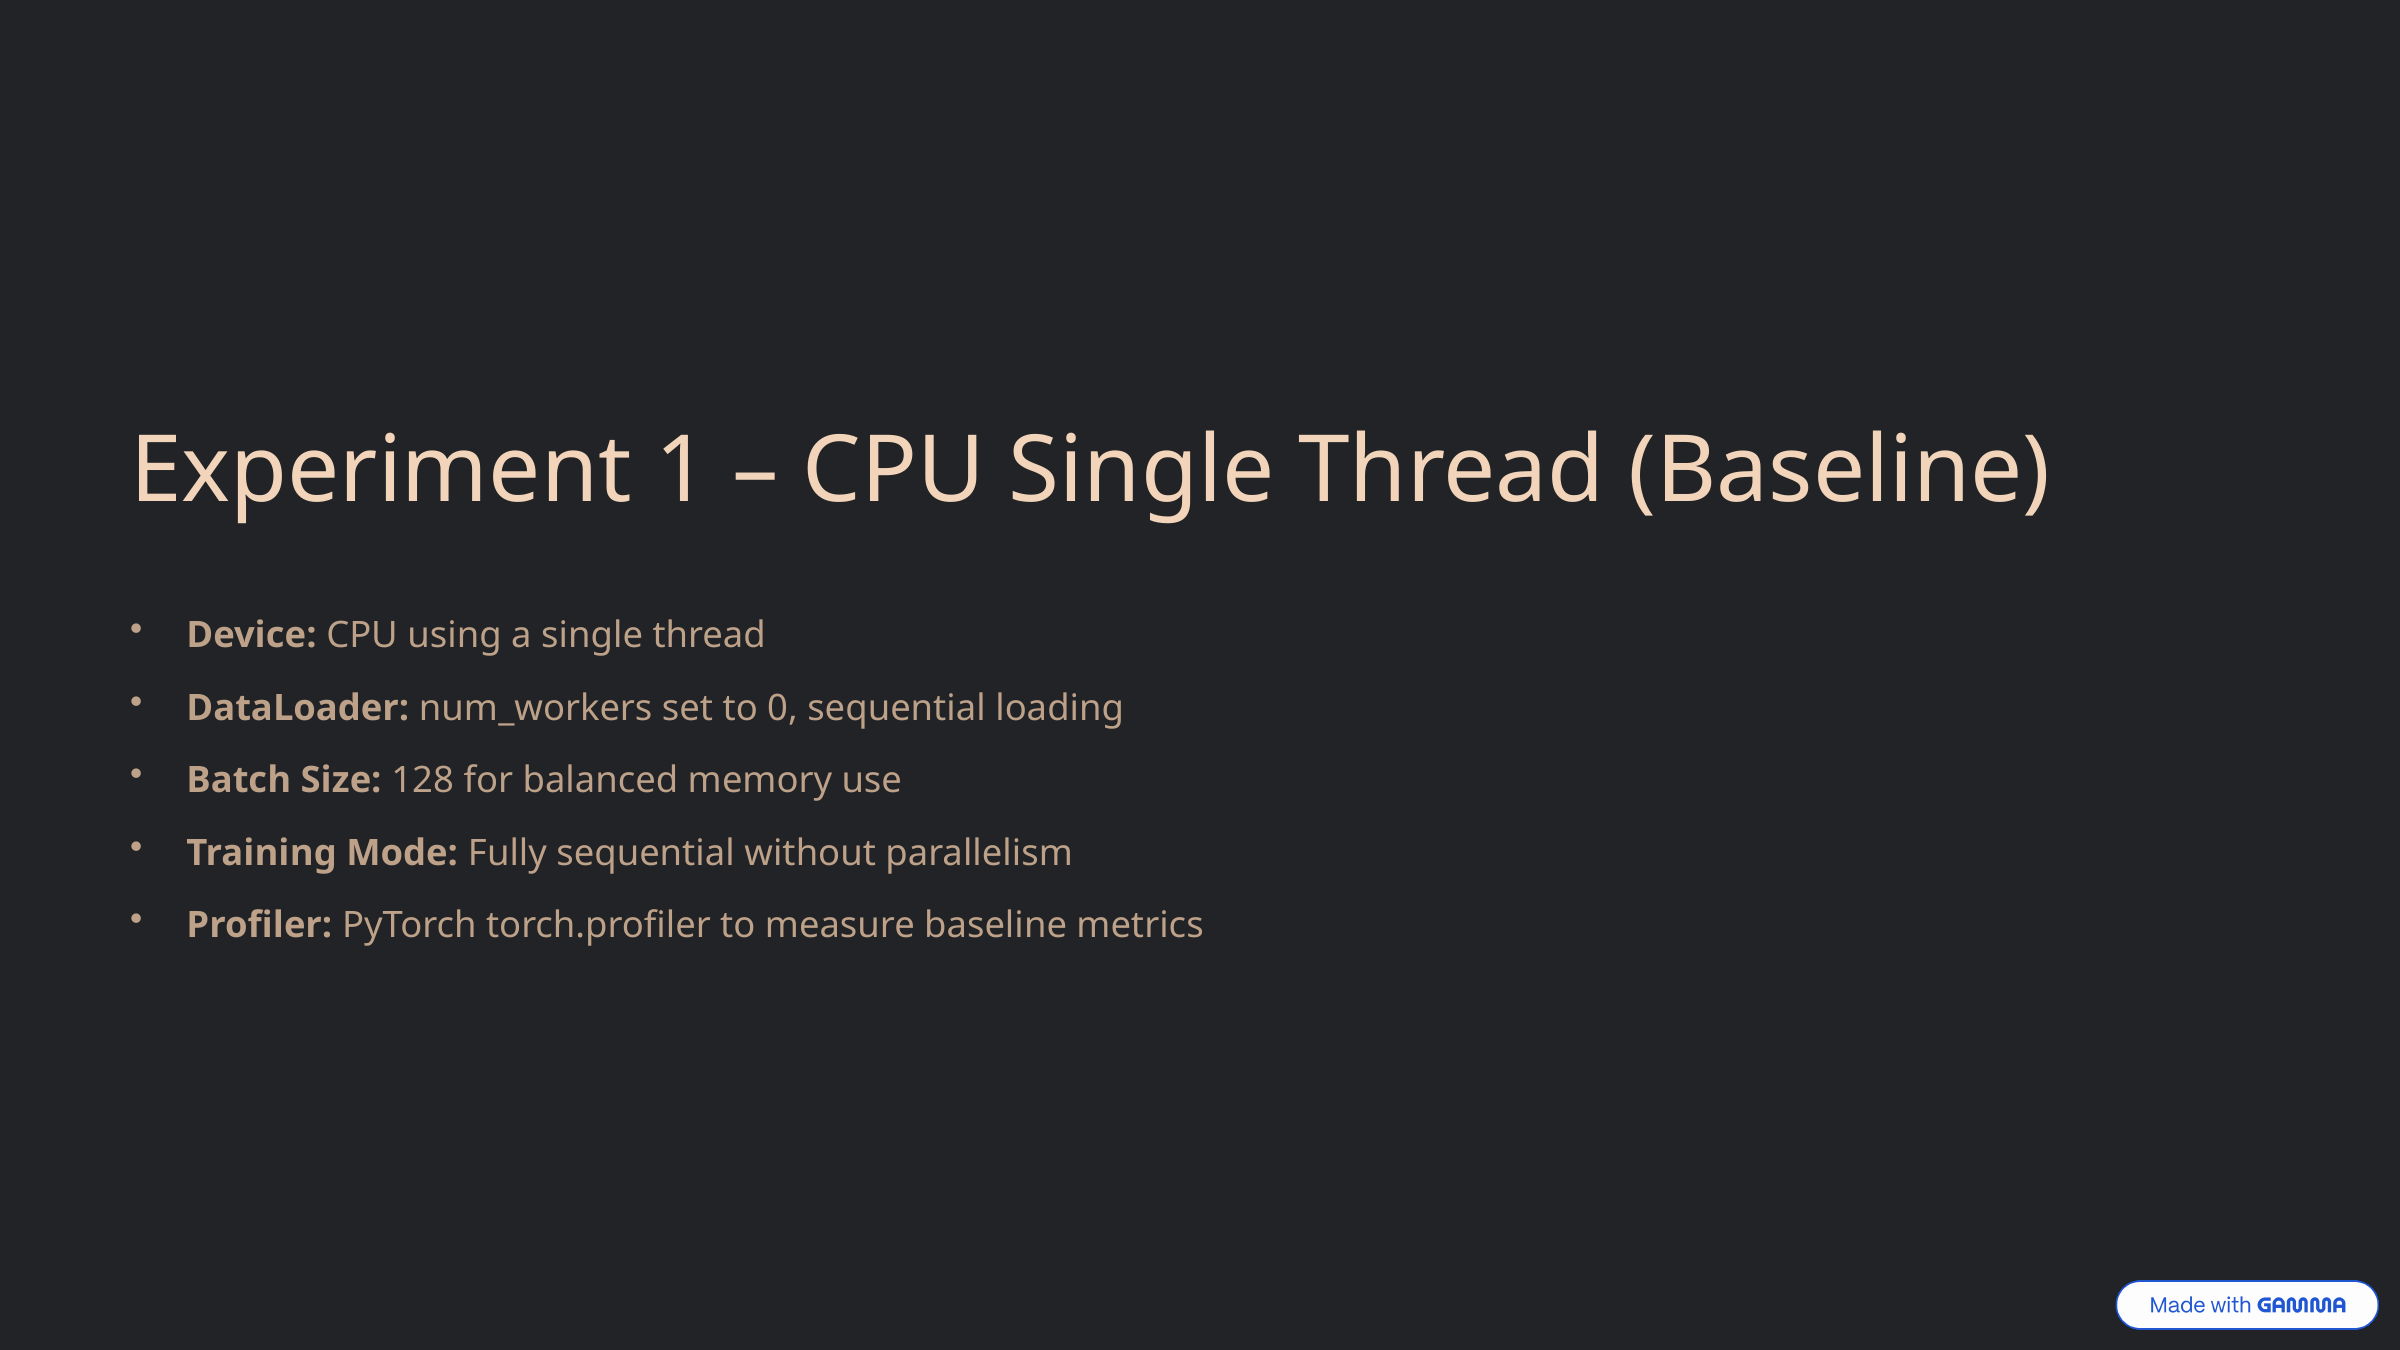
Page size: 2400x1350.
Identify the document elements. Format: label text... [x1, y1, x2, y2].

text_box Profiler: PyTorch torch.profiler to measure baseline metrics [130, 885, 2270, 946]
text_box Training Mode: Fully sequential without parallelism [130, 813, 2270, 873]
text_box Experiment 1 – CPU Single Thread (Baseline) [130, 404, 2148, 522]
picture [2106, 1271, 2389, 1339]
text_box DataLoader: num_workers set to 0, sequential loading [130, 667, 2270, 728]
text_box Batch Size: 128 for balanced memory use [130, 740, 2270, 800]
text_box Device: CPU using a single thread [130, 595, 2270, 655]
